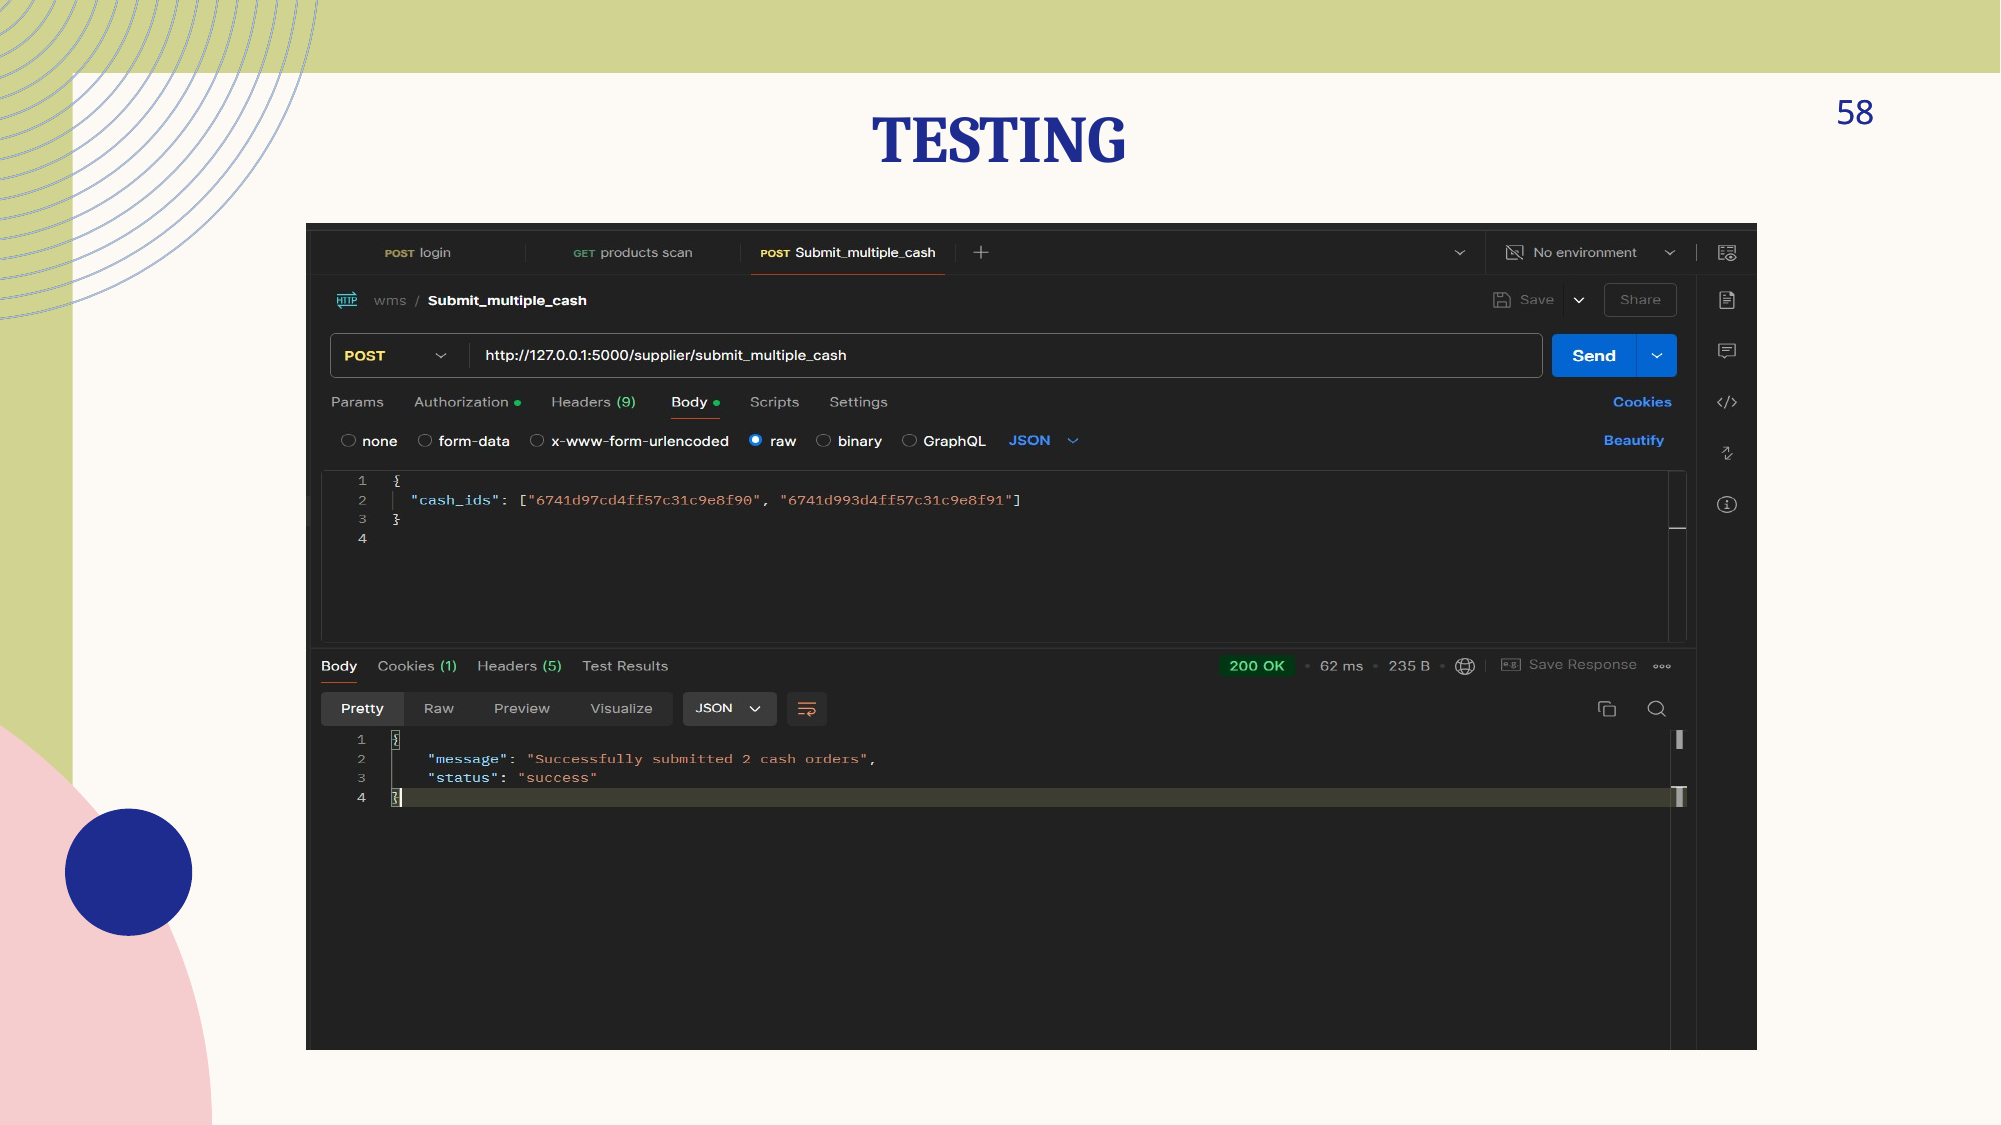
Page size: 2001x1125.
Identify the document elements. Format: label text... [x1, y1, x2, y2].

title Testing [0, 92, 2000, 177]
text_box 58 [1699, 74, 1875, 153]
picture [0, 0, 2001, 92]
picture [0, 177, 1757, 1050]
